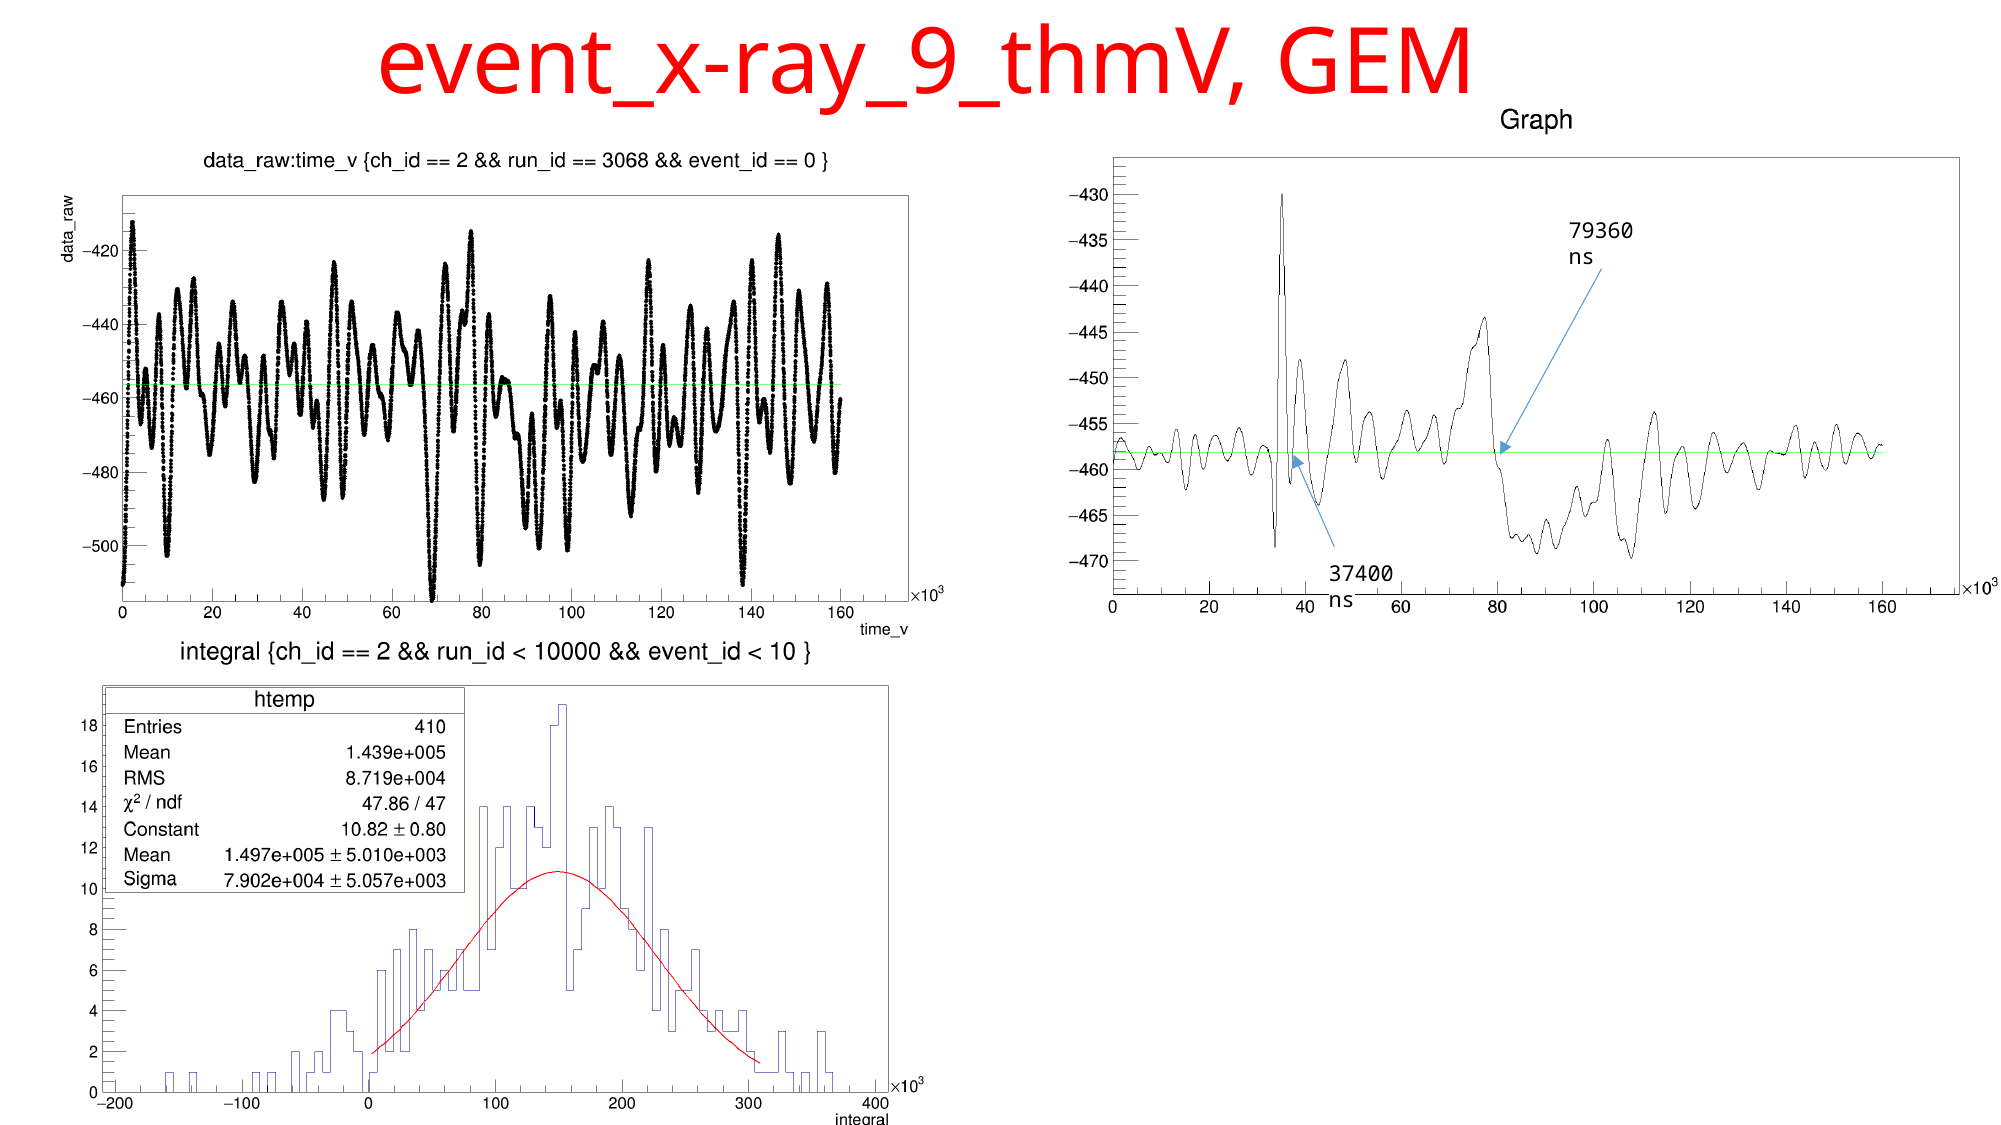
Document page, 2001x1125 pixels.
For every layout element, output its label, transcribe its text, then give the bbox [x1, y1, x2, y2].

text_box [1499, 268, 1602, 455]
text_box 37400 ns [1313, 616, 1441, 620]
title event_x-ray_9_thmV, GEM [0, 0, 1853, 129]
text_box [1293, 454, 1335, 547]
picture [58, 148, 945, 1125]
picture [1064, 106, 2000, 616]
